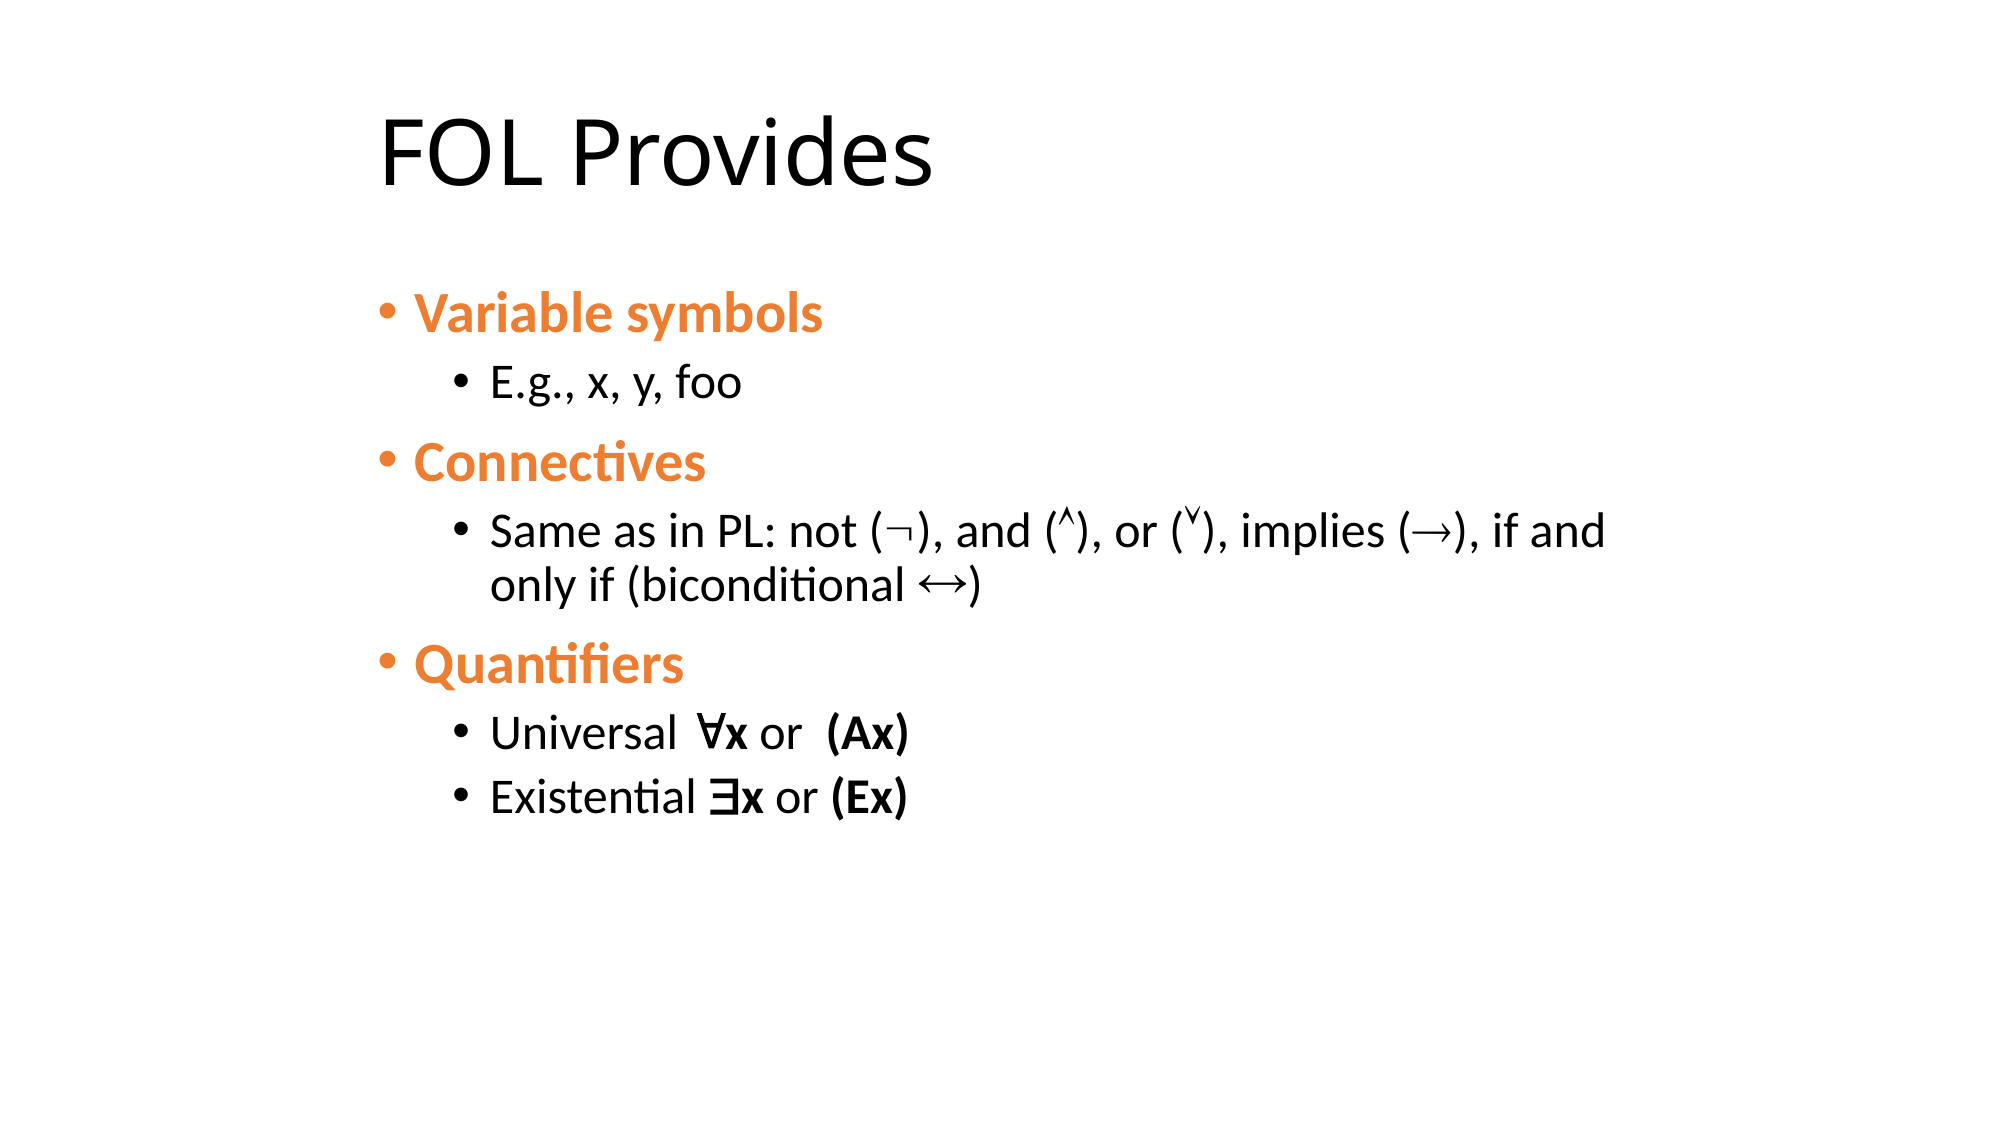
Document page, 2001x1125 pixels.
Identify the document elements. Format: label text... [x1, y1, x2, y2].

title FOL Provides [362, 62, 1638, 250]
list Variable symbols E.g., x, y, foo Connectives Same as in PL: not (), and (), or (), implies (), if and only if (biconditional ) Quantifiers Universal x or (Ax) Existential x or (Ex) [362, 275, 1638, 950]
